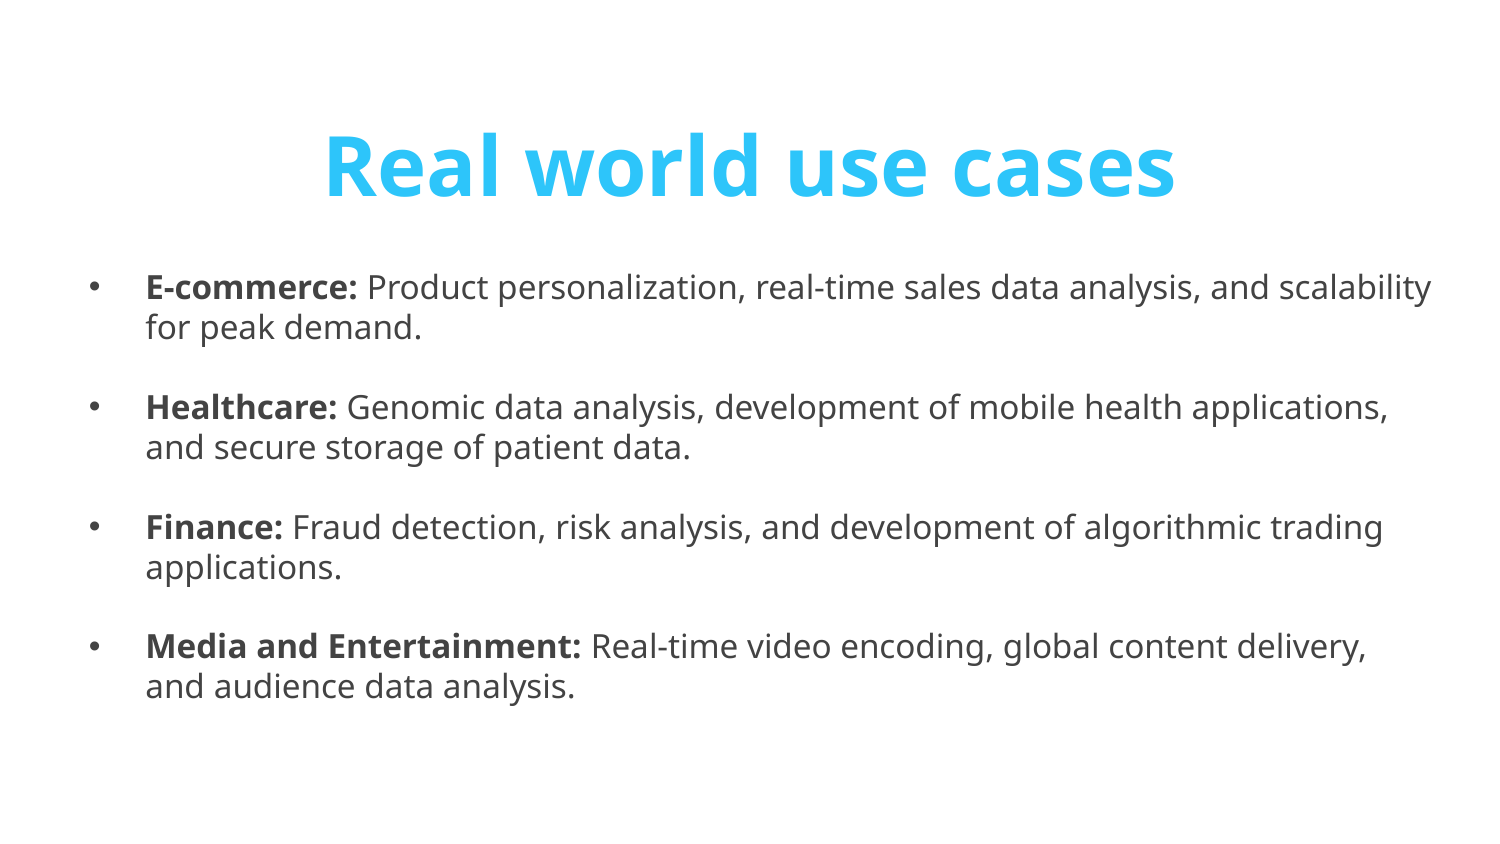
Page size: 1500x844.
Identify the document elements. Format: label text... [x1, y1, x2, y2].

subtitle E-commerce: Product personalization, real-time sales data analysis, and scalability for peak demand. Healthcare: Genomic data analysis, development of mobile health applications, and secure storage of patient data. Finance: Fraud detection, risk analysis, and development of algorithmic trading applications. Media and Entertainment: Real-time video encoding, global content delivery, and audience data analysis. [51, 251, 1449, 792]
title Real world use cases [51, 68, 1449, 229]
